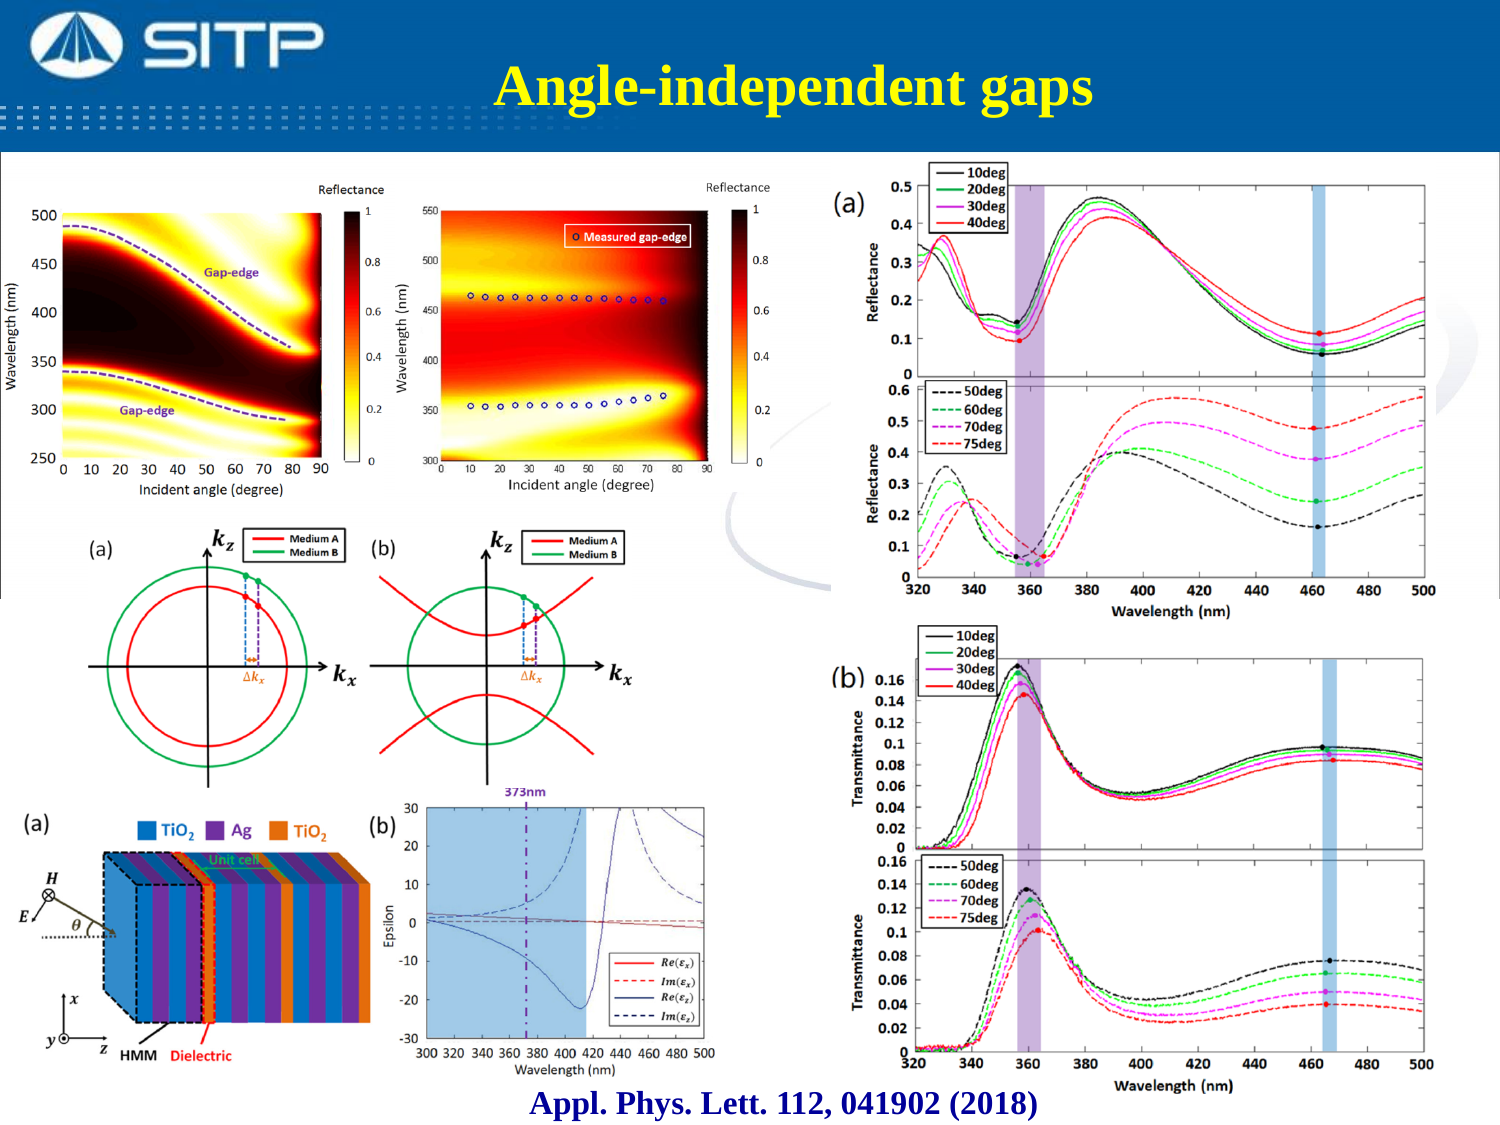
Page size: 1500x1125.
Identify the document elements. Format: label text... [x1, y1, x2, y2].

text_box Appl. Phys. Lett. 112, 041902 (2018) [514, 1073, 1054, 1125]
picture [0, 0, 1500, 1095]
text_box Angle-independent gaps [478, 39, 1117, 125]
